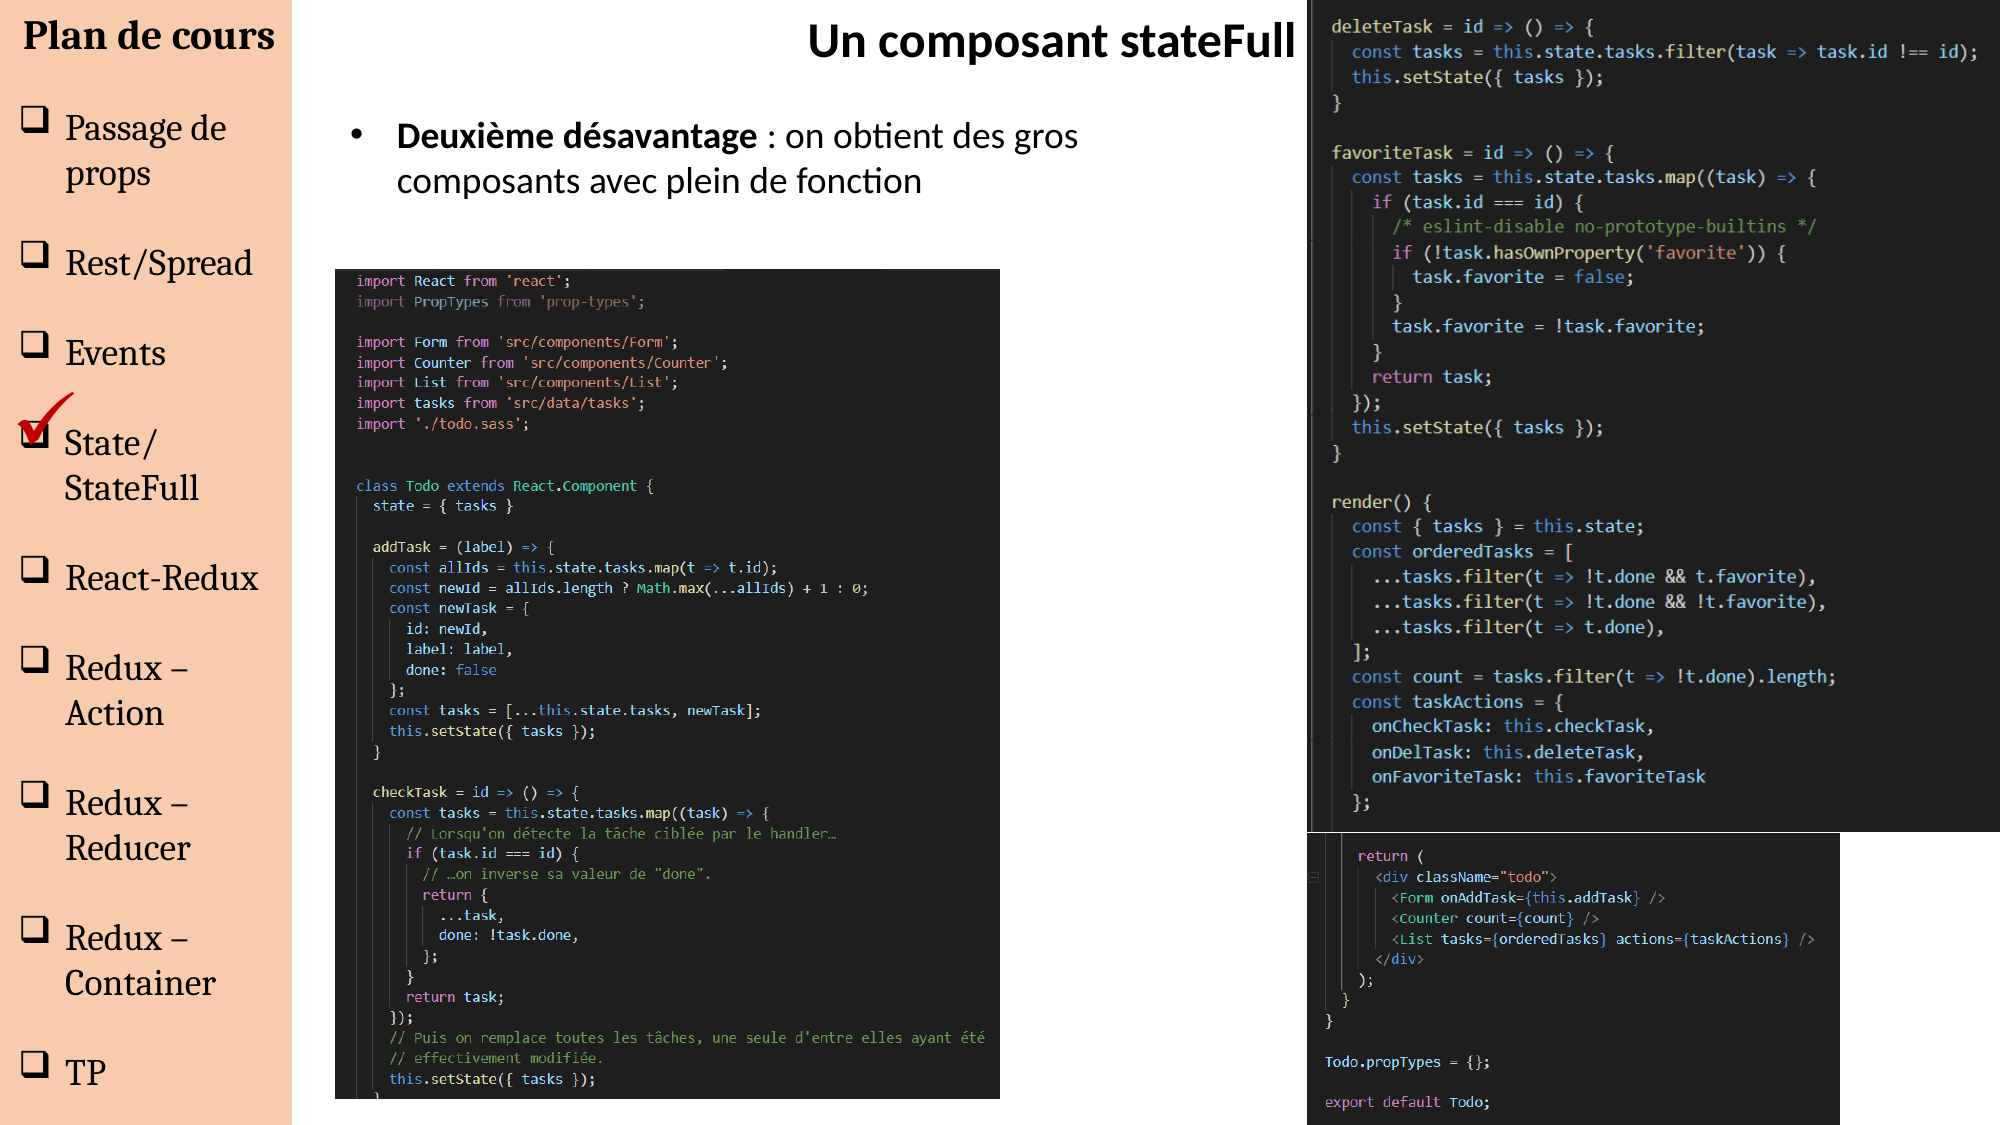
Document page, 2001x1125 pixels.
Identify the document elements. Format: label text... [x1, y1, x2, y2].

text_box Deuxième désavantage : on obtient des gros composants avec plein de fonction [335, 103, 1170, 209]
text_box [0, 379, 205, 494]
picture [1307, 0, 2000, 832]
picture [335, 269, 1000, 1099]
text_box Un composant stateFull [292, 0, 1307, 75]
picture [1307, 833, 1840, 1125]
